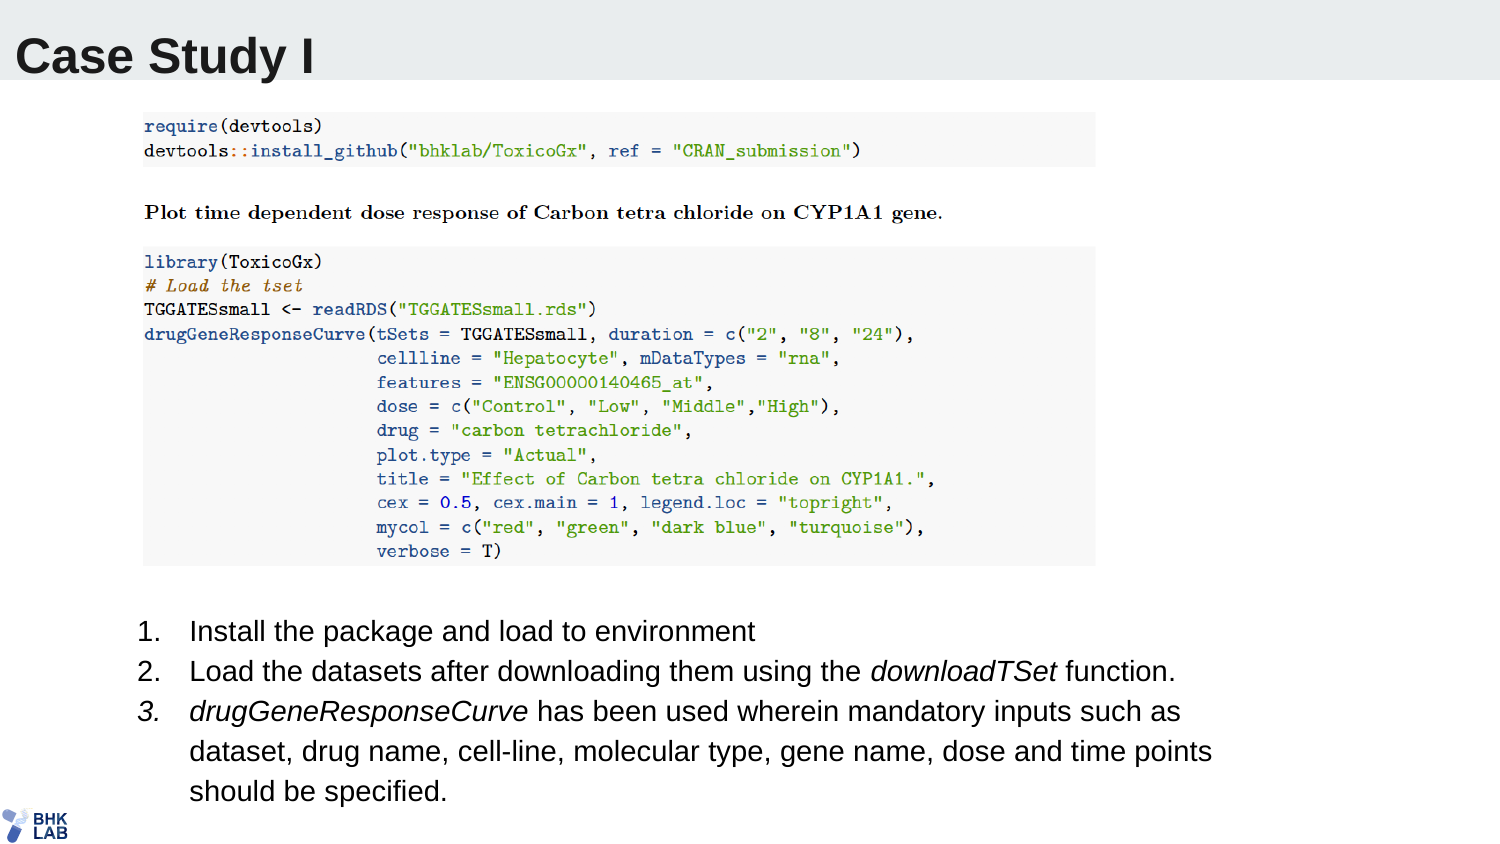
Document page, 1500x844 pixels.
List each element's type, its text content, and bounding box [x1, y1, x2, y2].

picture [143, 112, 1096, 568]
title Case Study I [0, 0, 1449, 88]
picture [0, 808, 70, 844]
text_box Install the package and load to environment Load the datasets after downloading them using the downloadTSet function. drugGeneResponseCurve has been used wherein mandatory inputs such as dataset, drug name, cell-line, molecular type, gene name, dose and time points should be specified. [99, 591, 1262, 832]
